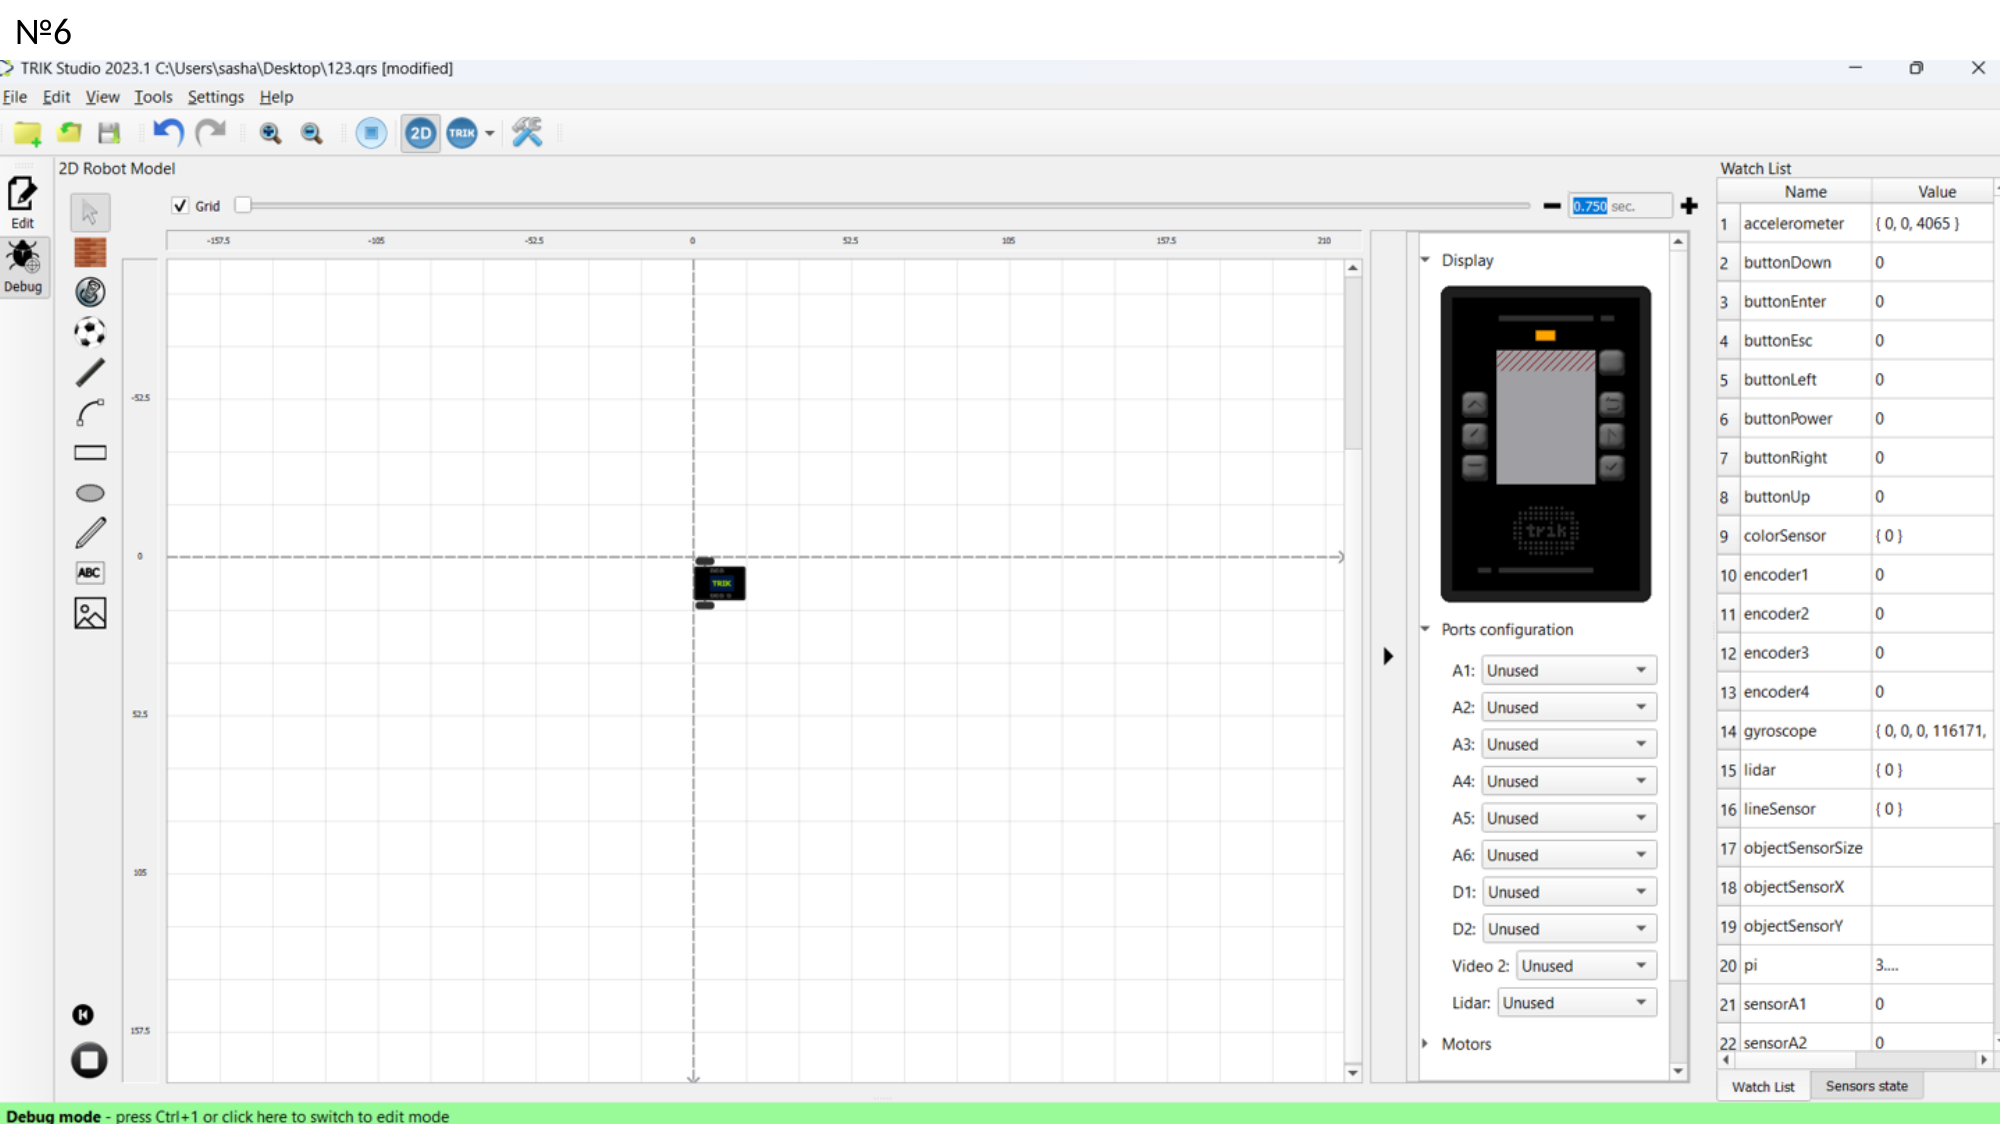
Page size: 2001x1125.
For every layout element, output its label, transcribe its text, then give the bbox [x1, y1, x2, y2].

text_box №6 [0, 0, 394, 60]
picture [0, 60, 2000, 1124]
